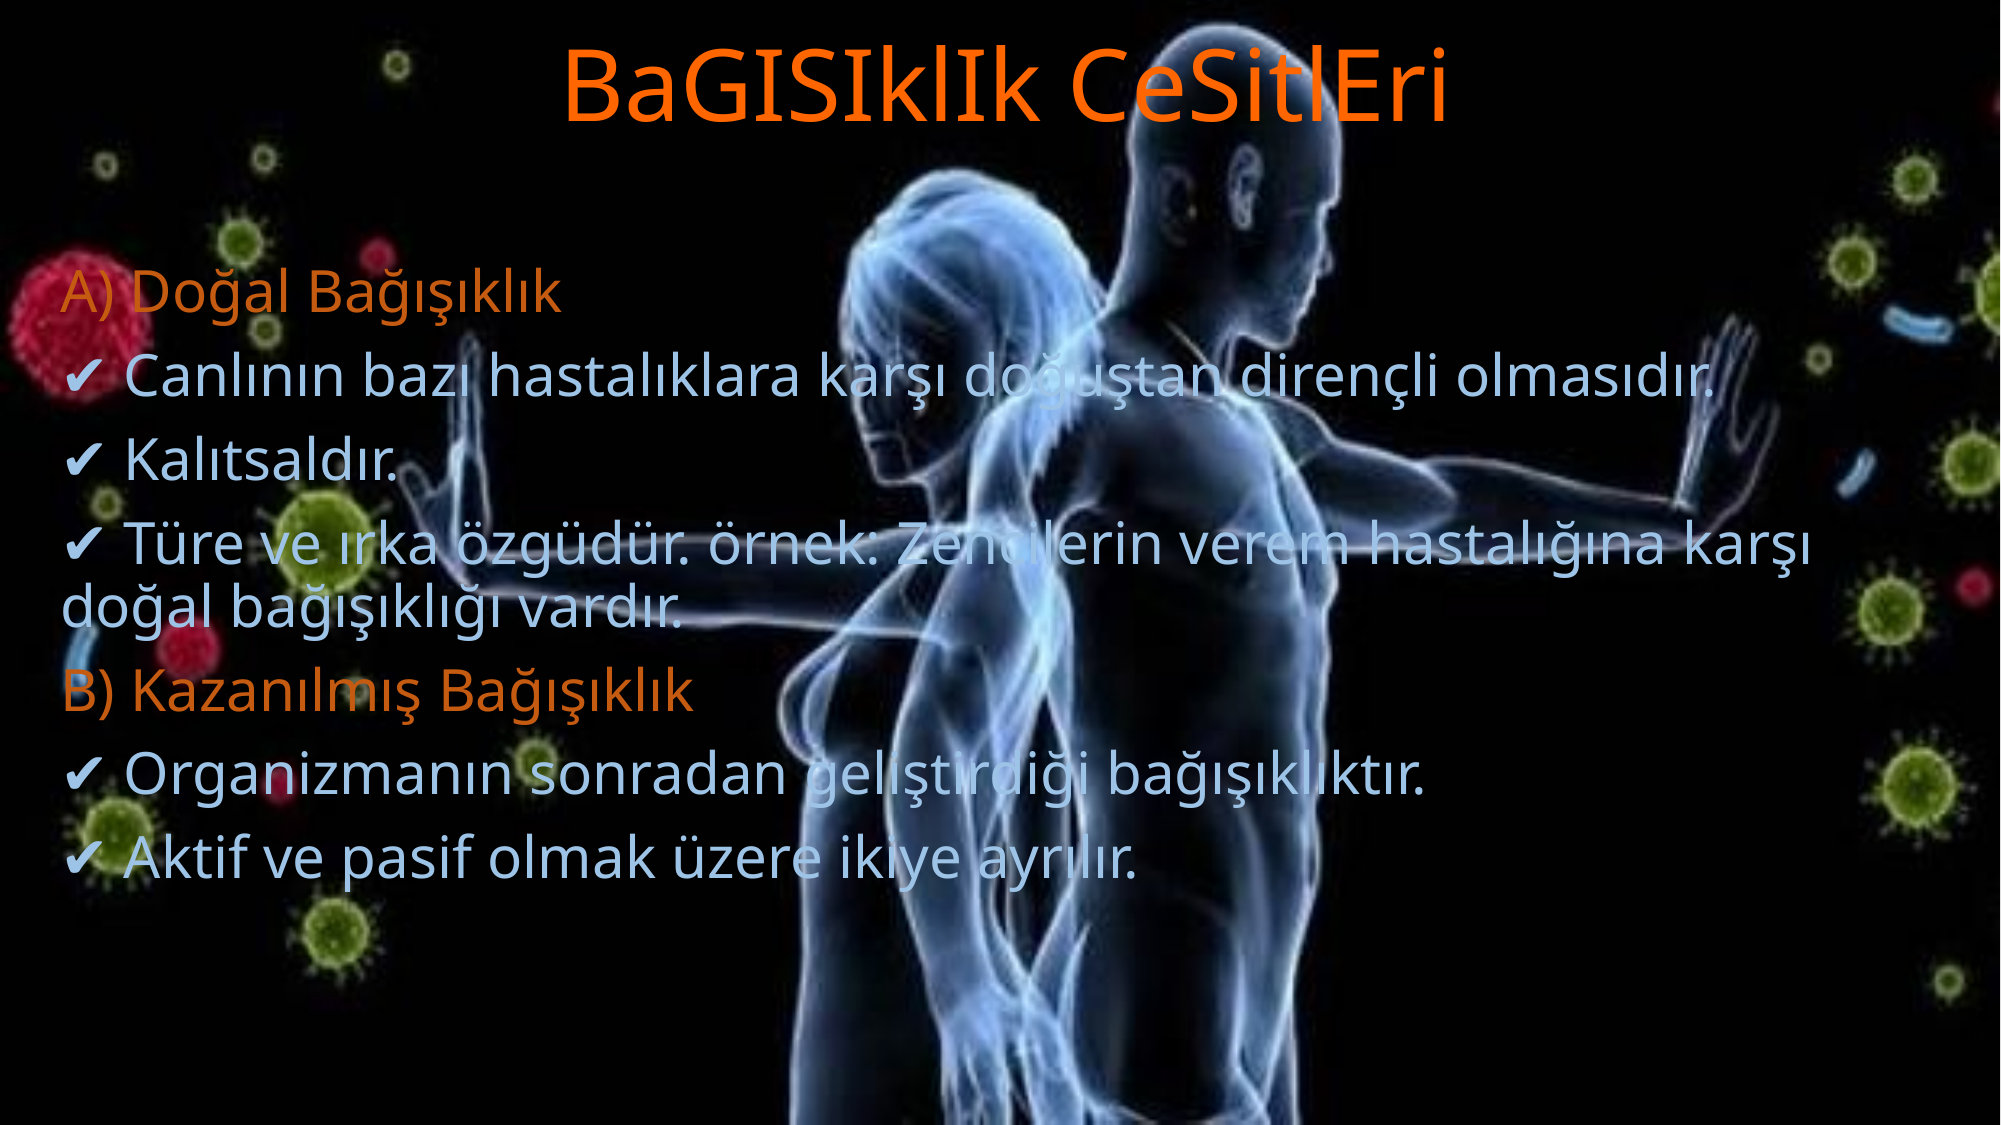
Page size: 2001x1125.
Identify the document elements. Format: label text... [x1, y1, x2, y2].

list A) Doğal Bağışıklık ✔ Canlının bazı hastalıklara karşı doğuştan dirençli olmasıdır. ✔ Kalıtsaldır. ✔ Türe ve ırka özgüdür. örnek: Zencilerin verem hastalığına karşı doğal bağışıklığı vardır. B) Kazanılmış Bağışıklık ✔ Organizmanın sonradan geliştirdiği bağışıklıktır. ✔ Aktif ve pasif olmak üzere ikiye ayrılır. [45, 254, 1914, 1085]
title BaGISIklIk CeSitlEri [148, 23, 1865, 155]
picture [0, 0, 2001, 1125]
